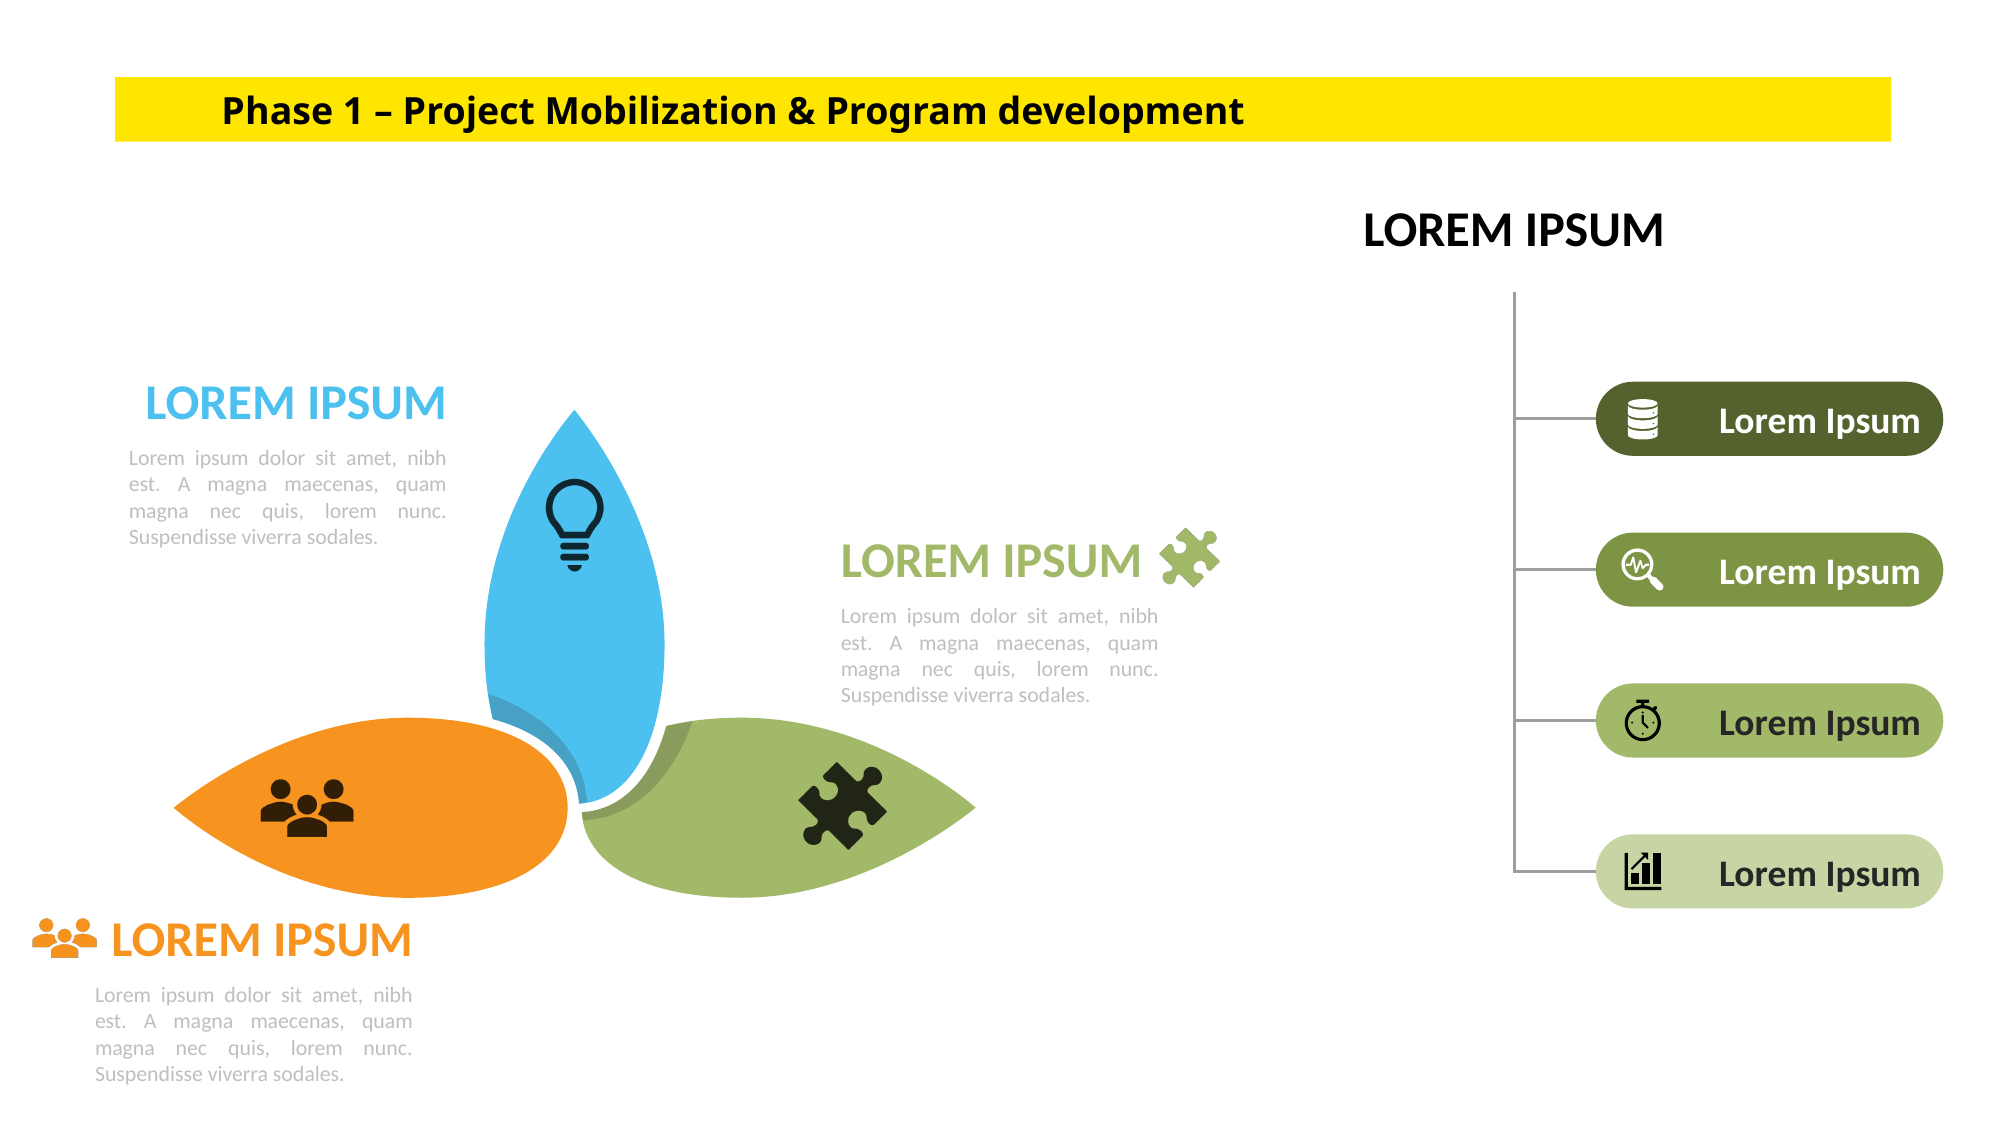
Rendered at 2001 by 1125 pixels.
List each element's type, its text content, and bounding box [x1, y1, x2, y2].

picture [789, 754, 896, 861]
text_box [128, 360, 448, 558]
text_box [1616, 694, 1669, 747]
text_box Lorem Ipsum [1595, 683, 1944, 758]
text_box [1264, 540, 1846, 623]
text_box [94, 897, 414, 1095]
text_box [1616, 543, 1669, 596]
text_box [977, 518, 1160, 717]
picture [253, 754, 360, 861]
picture [28, 901, 101, 974]
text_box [1491, 314, 1619, 389]
text_box Lorem Ipsum [1278, 160, 1751, 293]
picture [1153, 522, 1226, 596]
text_box Lorem Ipsum [1595, 834, 1944, 909]
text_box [1616, 845, 1669, 898]
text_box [1340, 464, 1770, 540]
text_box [173, 409, 977, 899]
text_box Lorem Ipsum [1770, 532, 1944, 607]
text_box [1415, 389, 1695, 464]
text_box Lorem Ipsum [1619, 381, 1944, 456]
text_box Phase 1 – Project Mobilization & Program development [115, 77, 1892, 142]
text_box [1627, 398, 1659, 441]
picture [521, 471, 628, 579]
